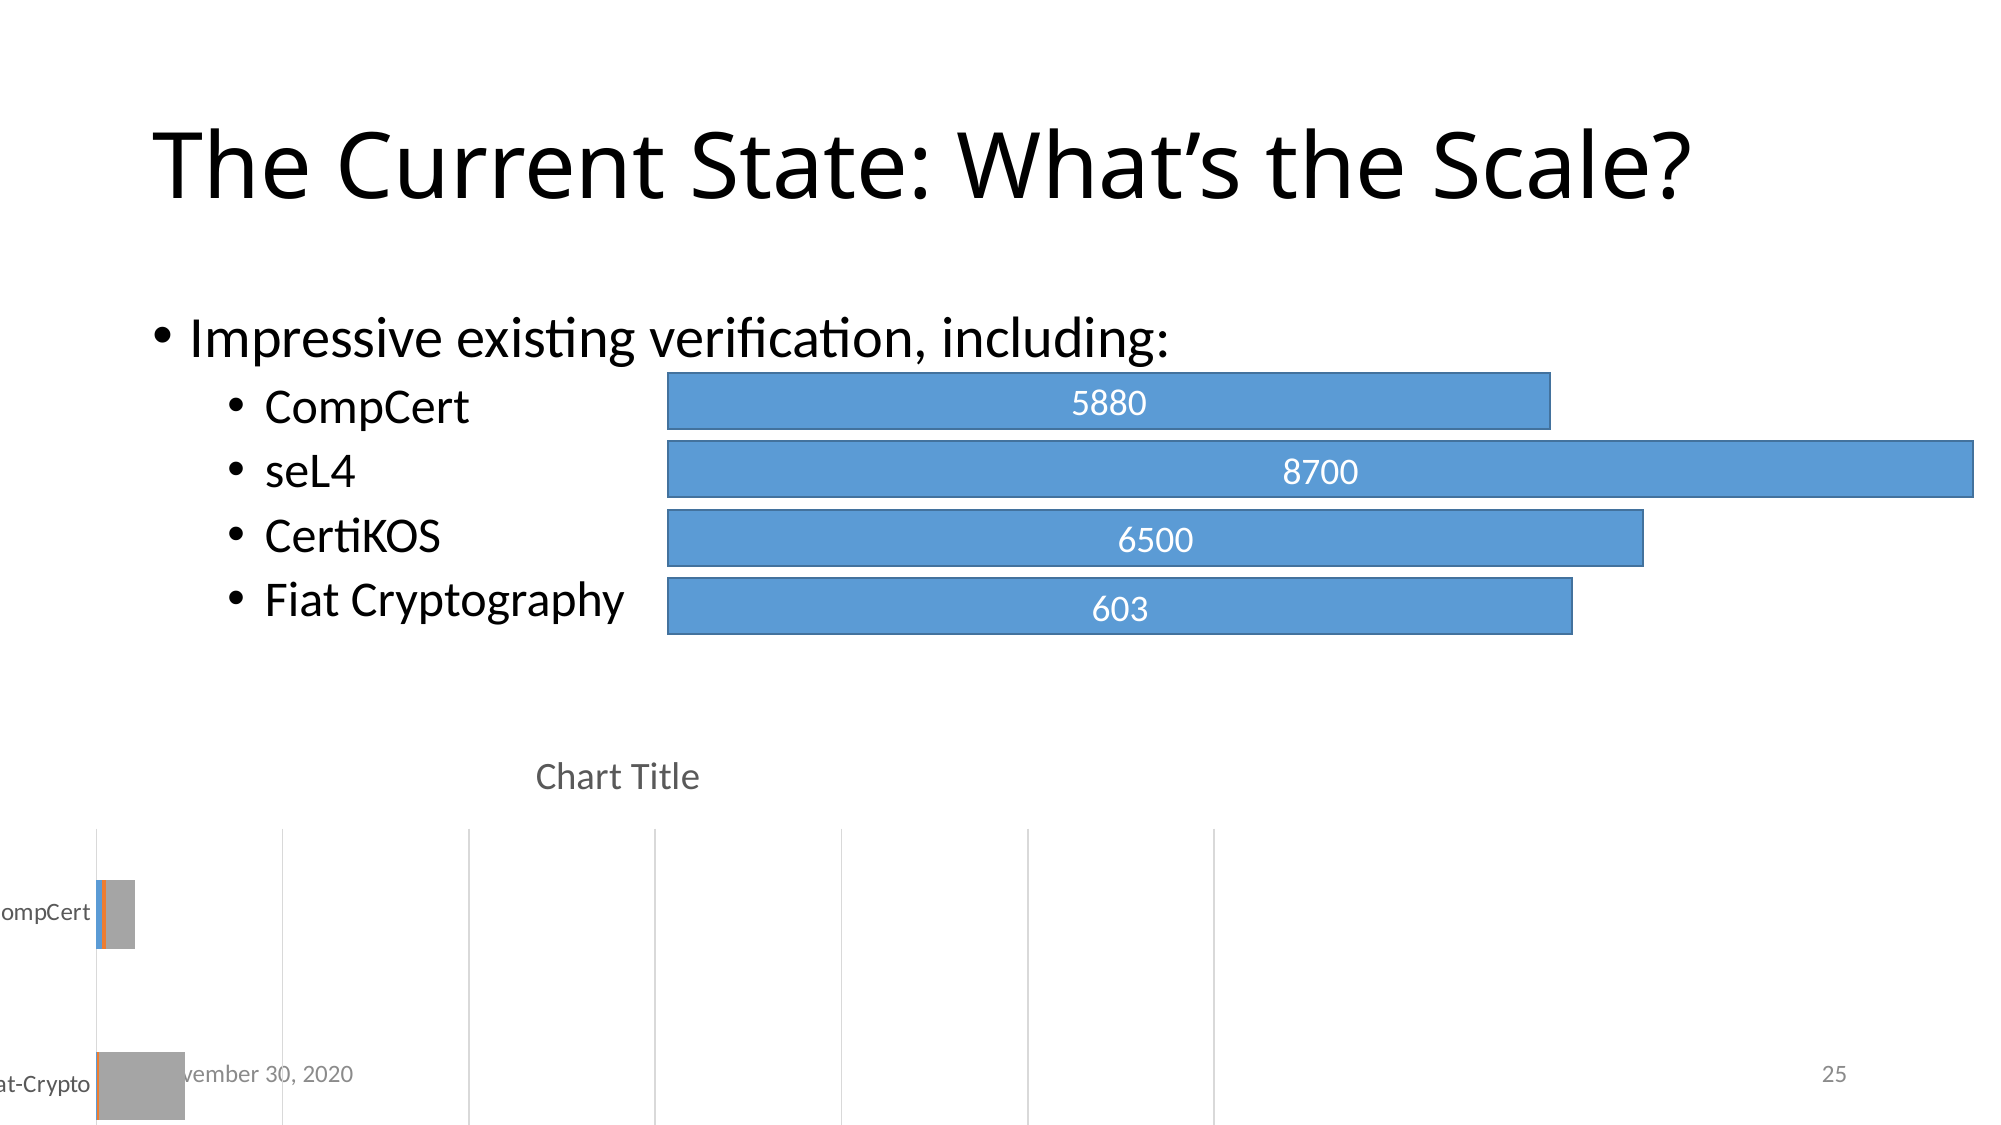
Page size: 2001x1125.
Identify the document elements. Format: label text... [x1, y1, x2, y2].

text_box 6500 [667, 509, 1644, 567]
chart [0, 722, 1285, 1125]
text_box 603 [667, 577, 1573, 635]
list Impressive existing verification, including: CompCert seL4 CertiKOS Fiat Cryptography [137, 299, 1863, 1014]
slide_number 25 [1412, 1042, 1863, 1103]
text_box 8700 [667, 440, 1974, 498]
text_box 5880 [667, 372, 1551, 430]
title The Current State: What’s the Scale? [137, 59, 1863, 278]
